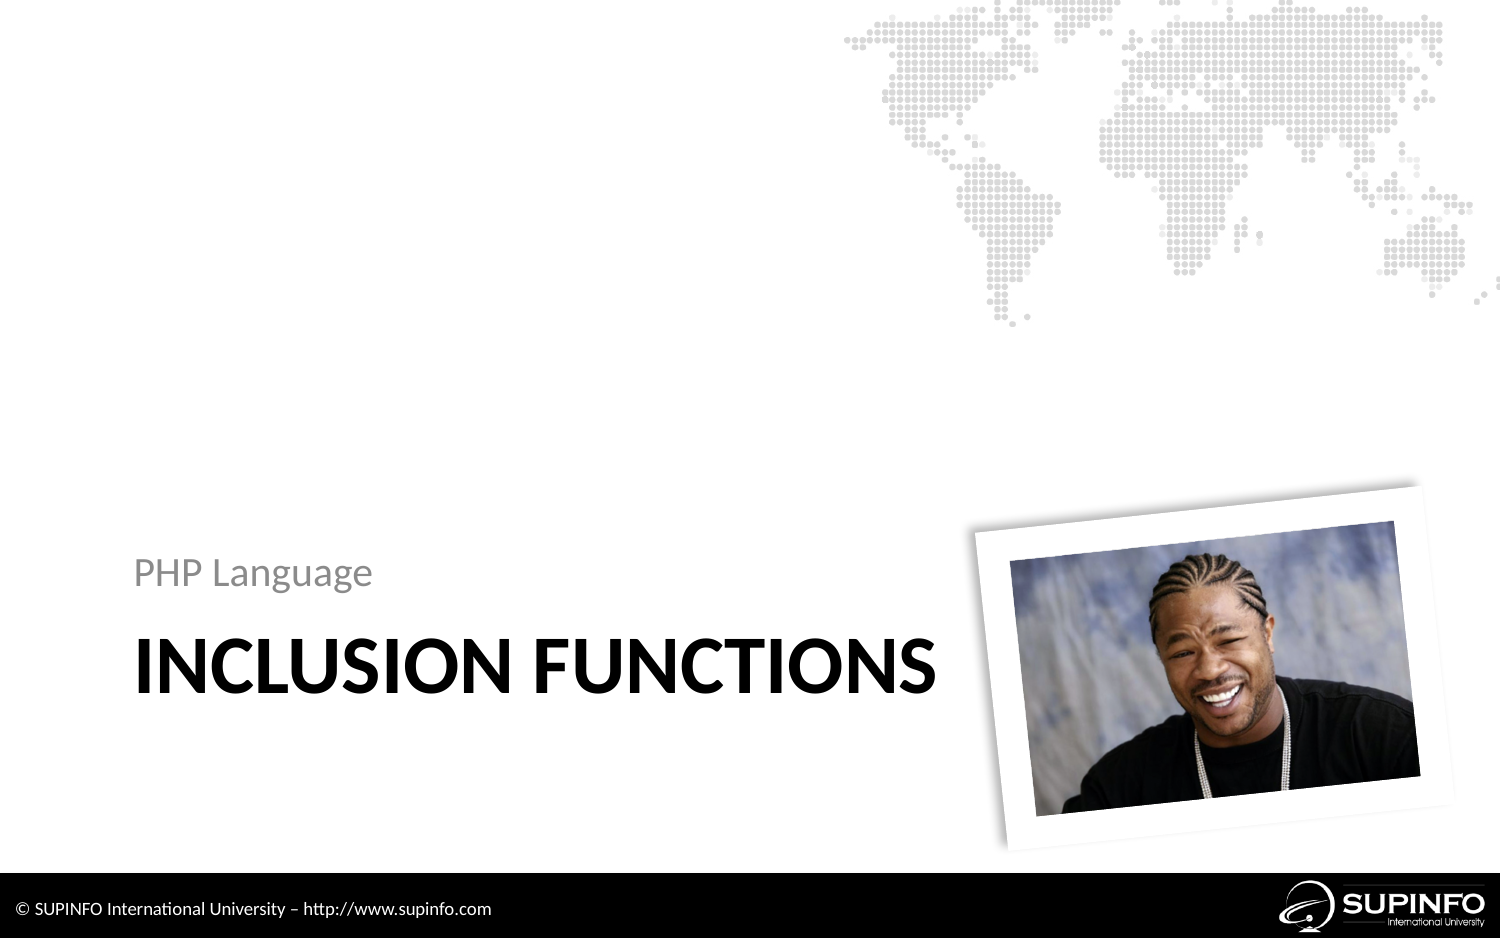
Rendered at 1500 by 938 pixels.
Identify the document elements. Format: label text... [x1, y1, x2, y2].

picture [1010, 521, 1420, 816]
picture [844, 0, 1500, 327]
list PHP Language [118, 397, 1394, 603]
picture [1269, 870, 1494, 938]
title Inclusion functions [118, 603, 989, 789]
